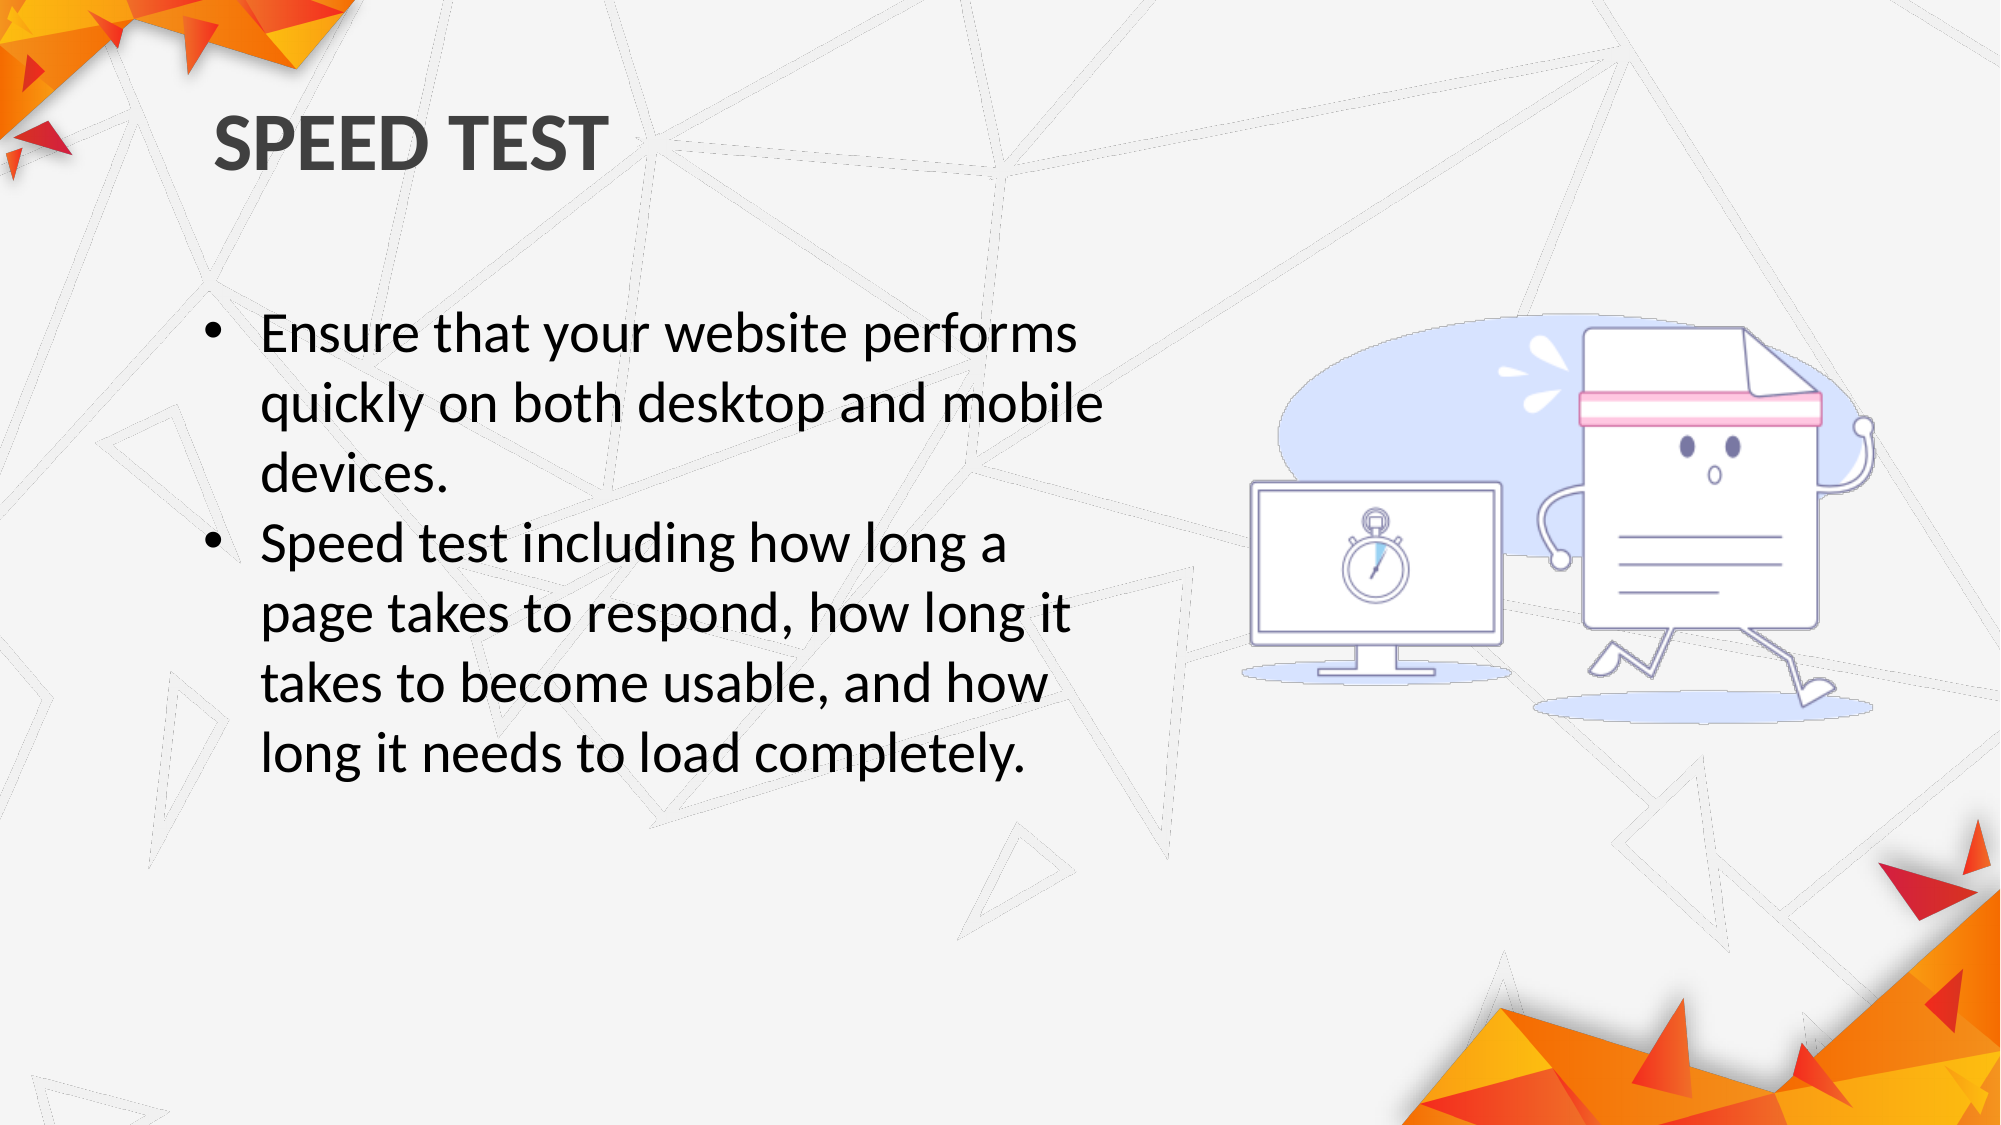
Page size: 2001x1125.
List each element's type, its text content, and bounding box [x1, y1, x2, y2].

text_box Ensure that your website performs quickly on both desktop and mobile devices. Speed test including how long a page takes to respond, how long it takes to become usable, and how long it needs to load completely. [188, 286, 1144, 792]
picture [0, 0, 2001, 1125]
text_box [196, 79, 628, 211]
